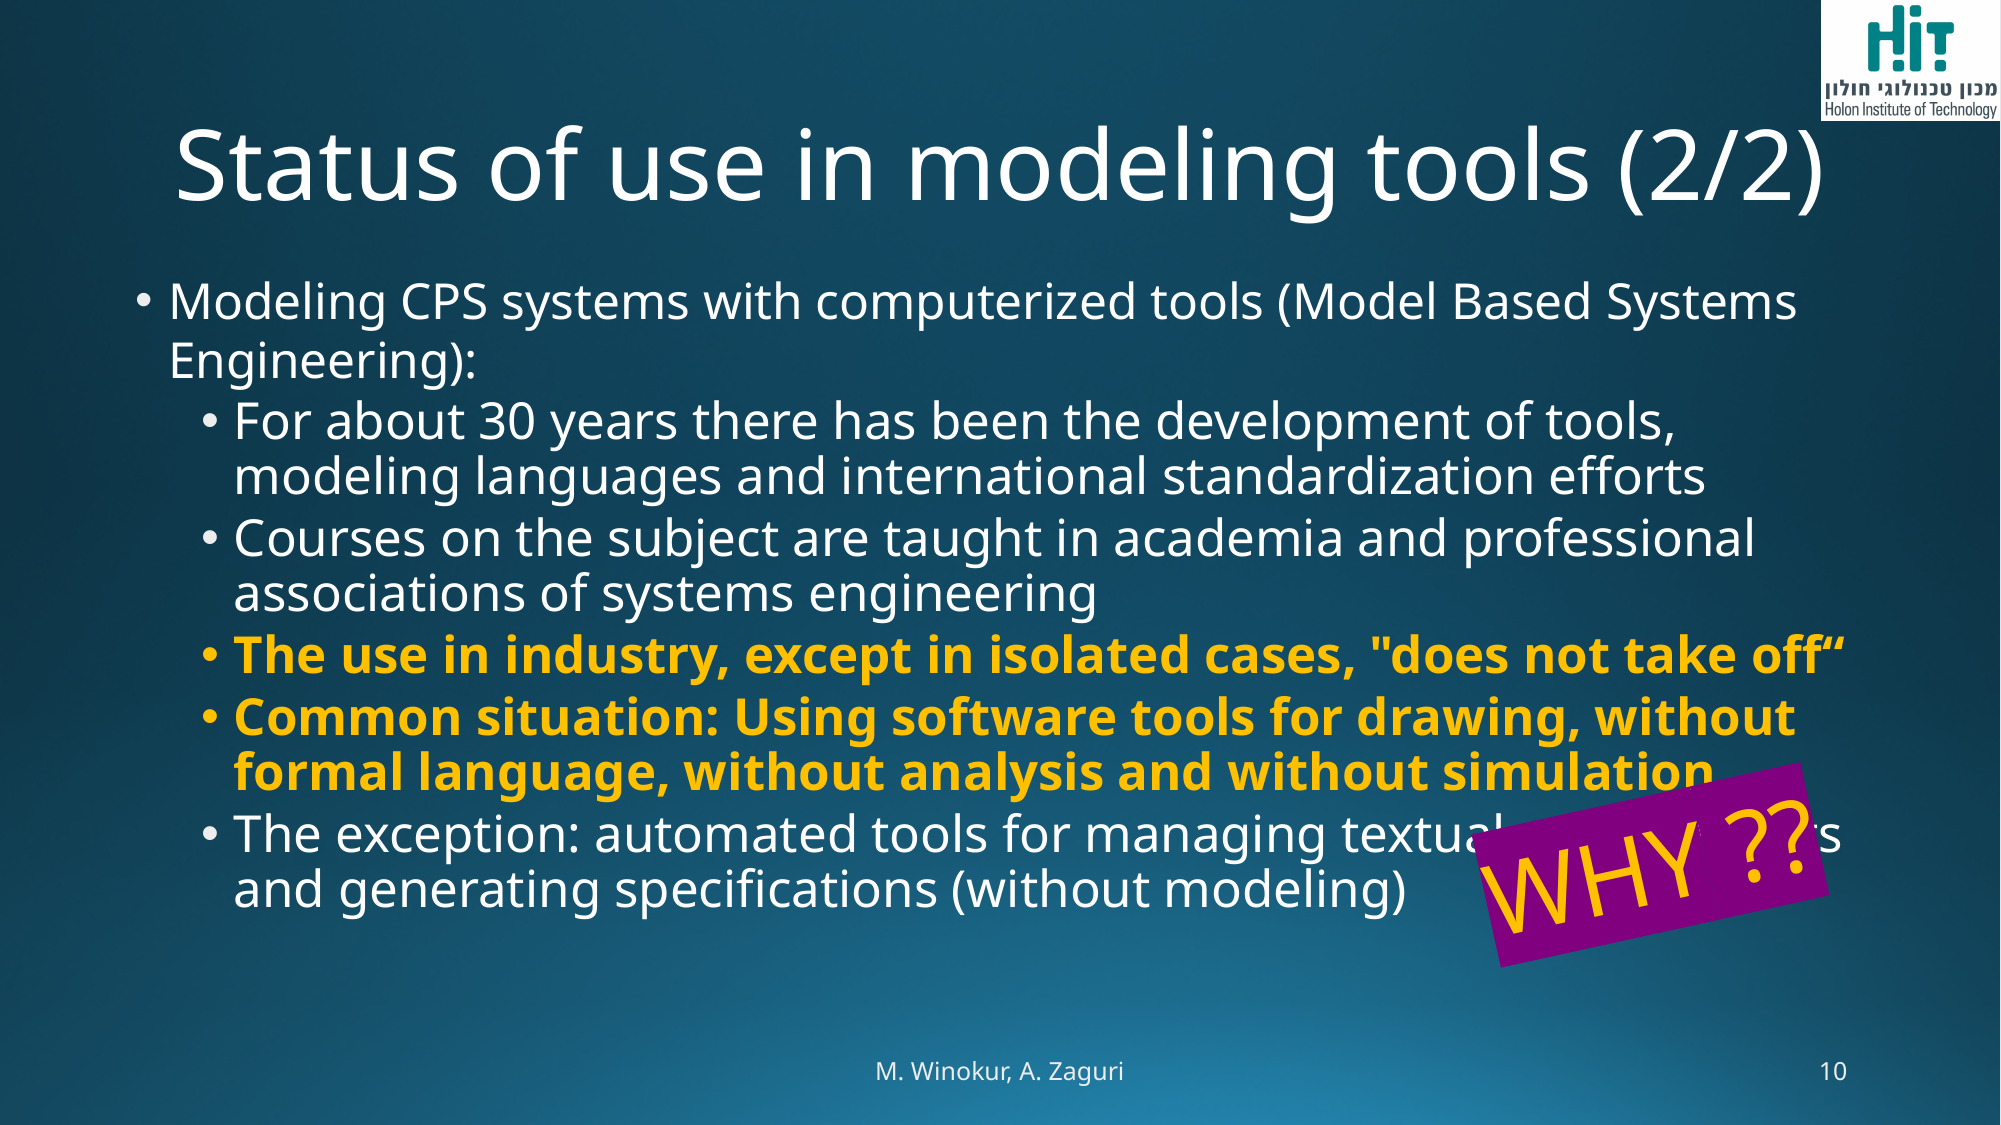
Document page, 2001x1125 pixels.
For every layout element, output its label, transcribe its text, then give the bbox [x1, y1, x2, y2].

title Status of use in modeling tools (2/2) [137, 59, 1863, 261]
text_box WHY ?? [1457, 758, 1844, 969]
picture [0, 0, 2001, 1125]
slide_number 10 [1412, 1042, 1863, 1103]
list Modeling CPS systems with computerized tools (Model Based Systems Engineering): For about 30 years there has been the development of tools, modeling languages and international standardization efforts Courses on the subject are taught in academia and professional associations of systems engineering The use in industry, except in isolated cases, "does not take off“ Common situation: Using software tools for drawing, without formal language, without analysis and without simulation The exception: automated tools for managing textual requirements and generating specifications (without modeling) [120, 261, 1863, 957]
footer M. Winokur, A. Zaguri [662, 1042, 1338, 1103]
